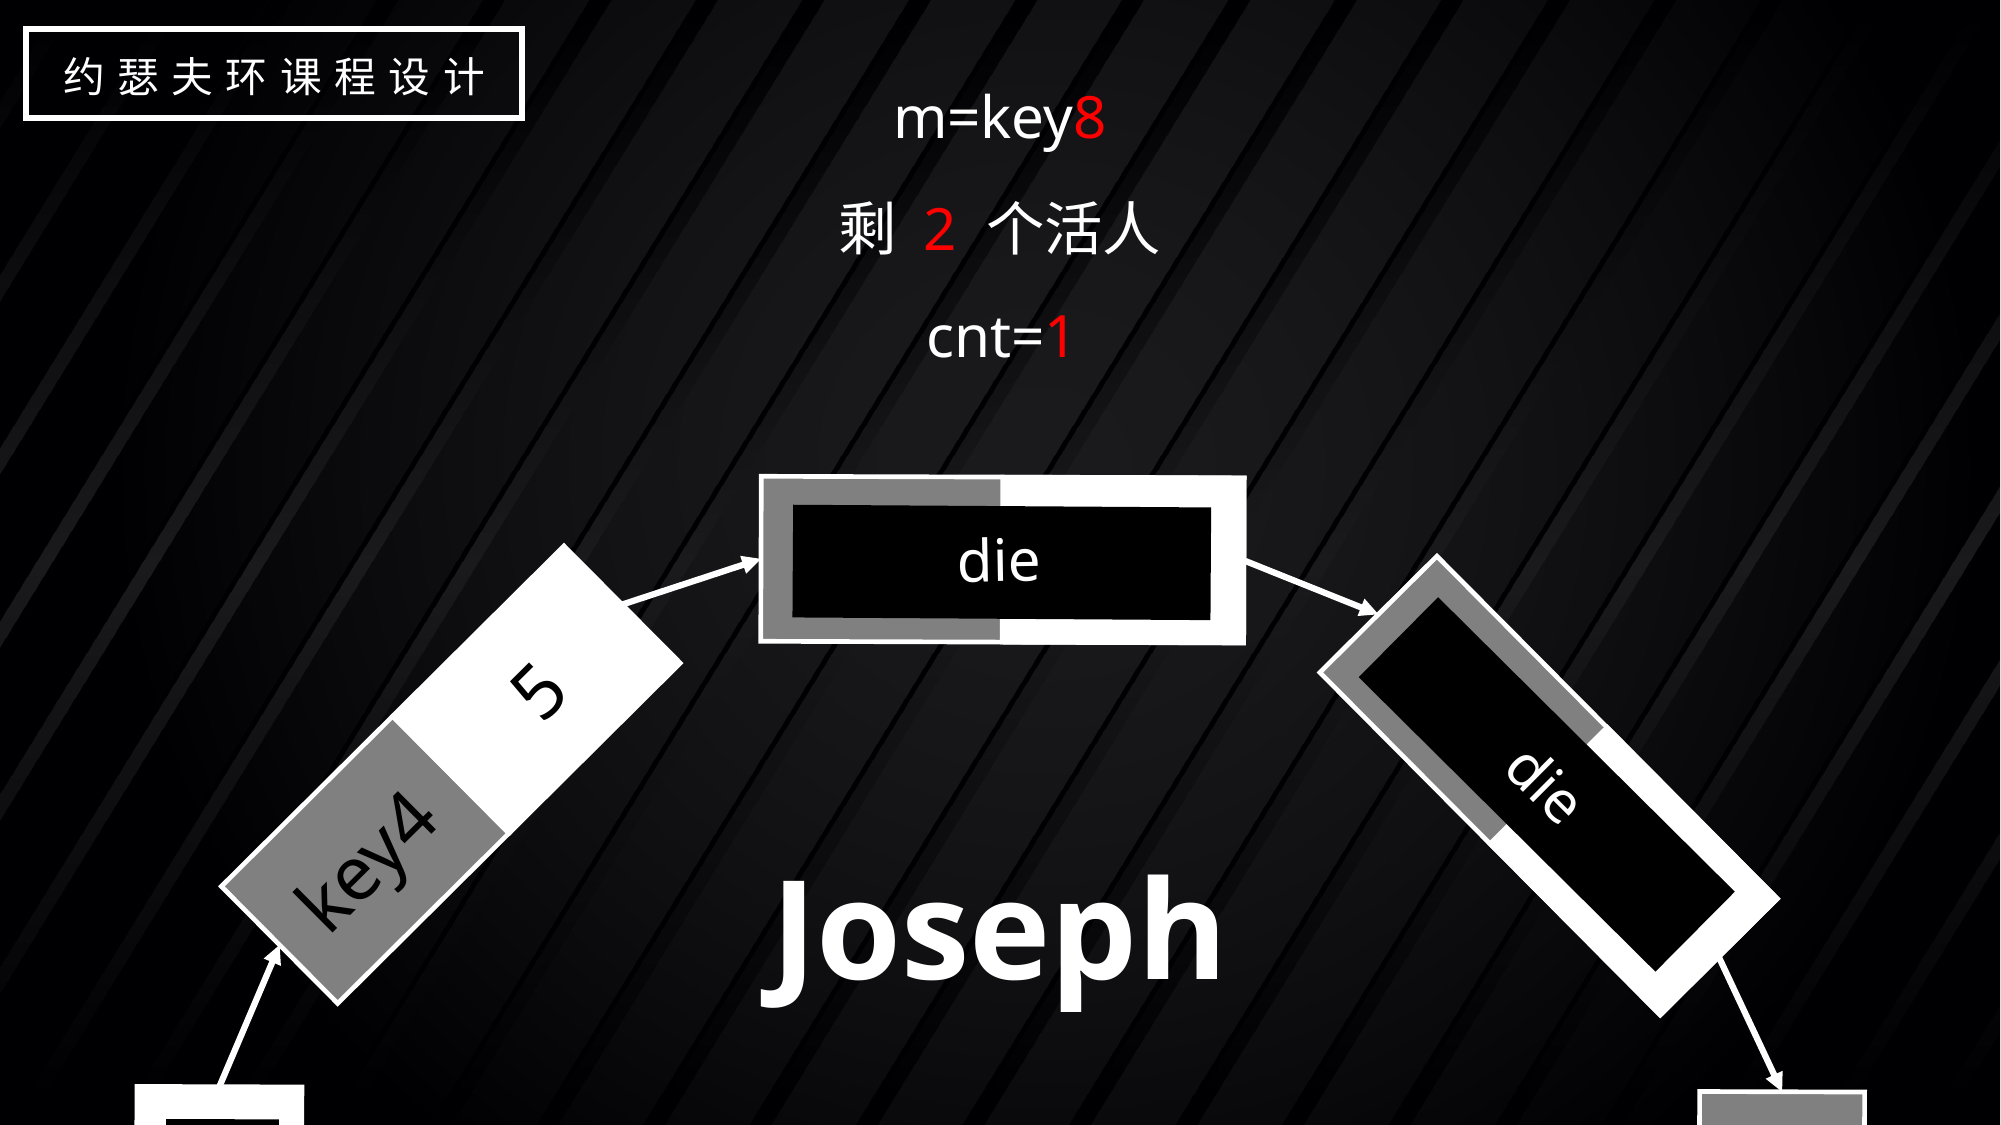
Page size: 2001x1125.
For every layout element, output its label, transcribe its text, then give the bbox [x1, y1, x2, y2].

text_box 约瑟夫环课程设计 [26, 43, 522, 109]
text_box [25, 28, 523, 119]
text_box cnt=1 [822, 291, 1183, 377]
text_box m=key8 [819, 72, 1181, 158]
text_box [144, 469, 1856, 1125]
picture [0, 0, 2001, 1125]
text_box 剩 2 个活人 [819, 184, 1181, 270]
